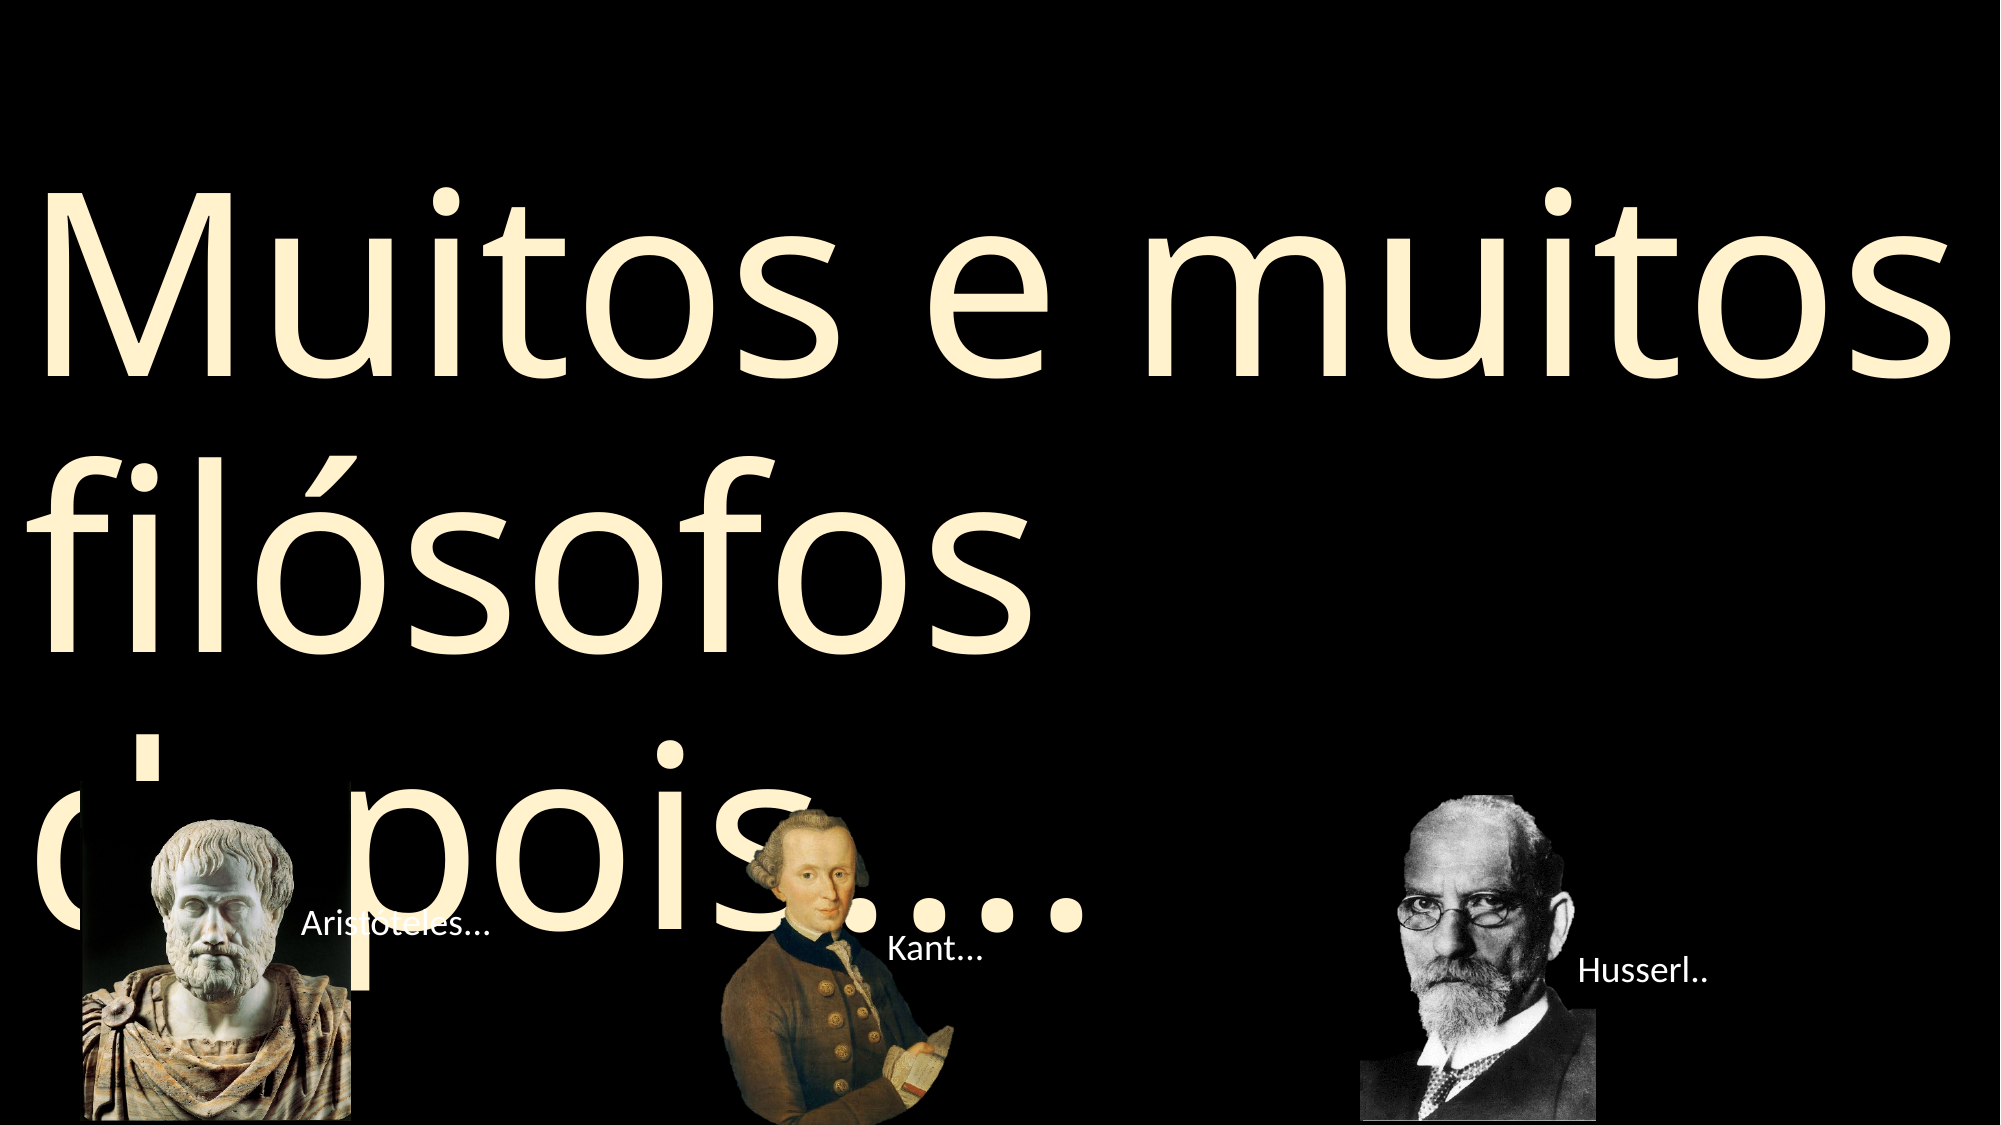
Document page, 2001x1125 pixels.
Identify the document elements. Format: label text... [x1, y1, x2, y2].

picture [693, 776, 965, 1125]
picture [80, 781, 351, 1121]
picture [1360, 784, 1596, 1121]
text_box Husserl.. [1595, 937, 1813, 998]
list Muitos e muitos filósofos depois.... [8, 8, 1992, 953]
text_box Kant... [965, 915, 1123, 976]
text_box Aristóteles... [351, 890, 536, 951]
